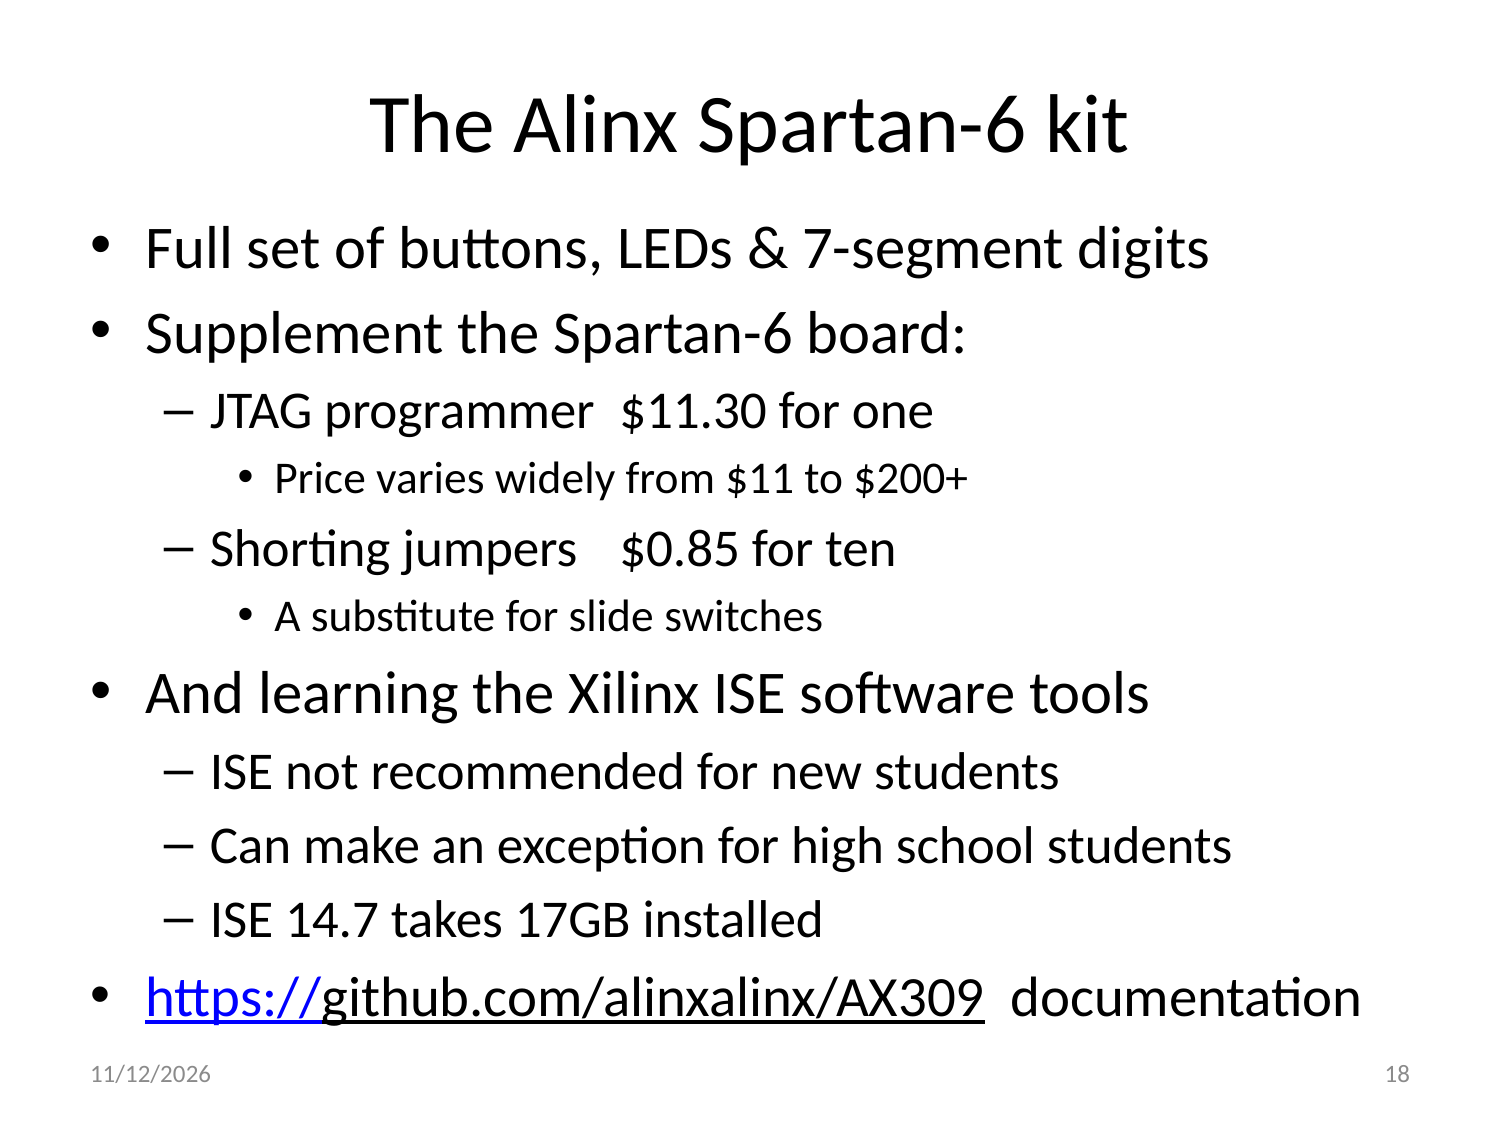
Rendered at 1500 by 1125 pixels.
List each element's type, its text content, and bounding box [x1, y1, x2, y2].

title The Alinx Spartan-6 kit [75, 37, 1425, 200]
list Full set of buttons, LEDs & 7-segment digits Supplement the Spartan-6 board: JTAG programmer $11.30 for one Price varies widely from $11 to $200+ Shorting jumpers $0.85 for ten A substitute for slide switches And learning the Xilinx ISE software tools ISE not recommended for new students Can make an exception for high school students ISE 14.7 takes 17GB installed https://github.com/alinxalinx/AX309 documentation [75, 200, 1425, 1038]
slide_number 18 [1074, 1042, 1425, 1103]
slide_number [75, 1042, 425, 1103]
